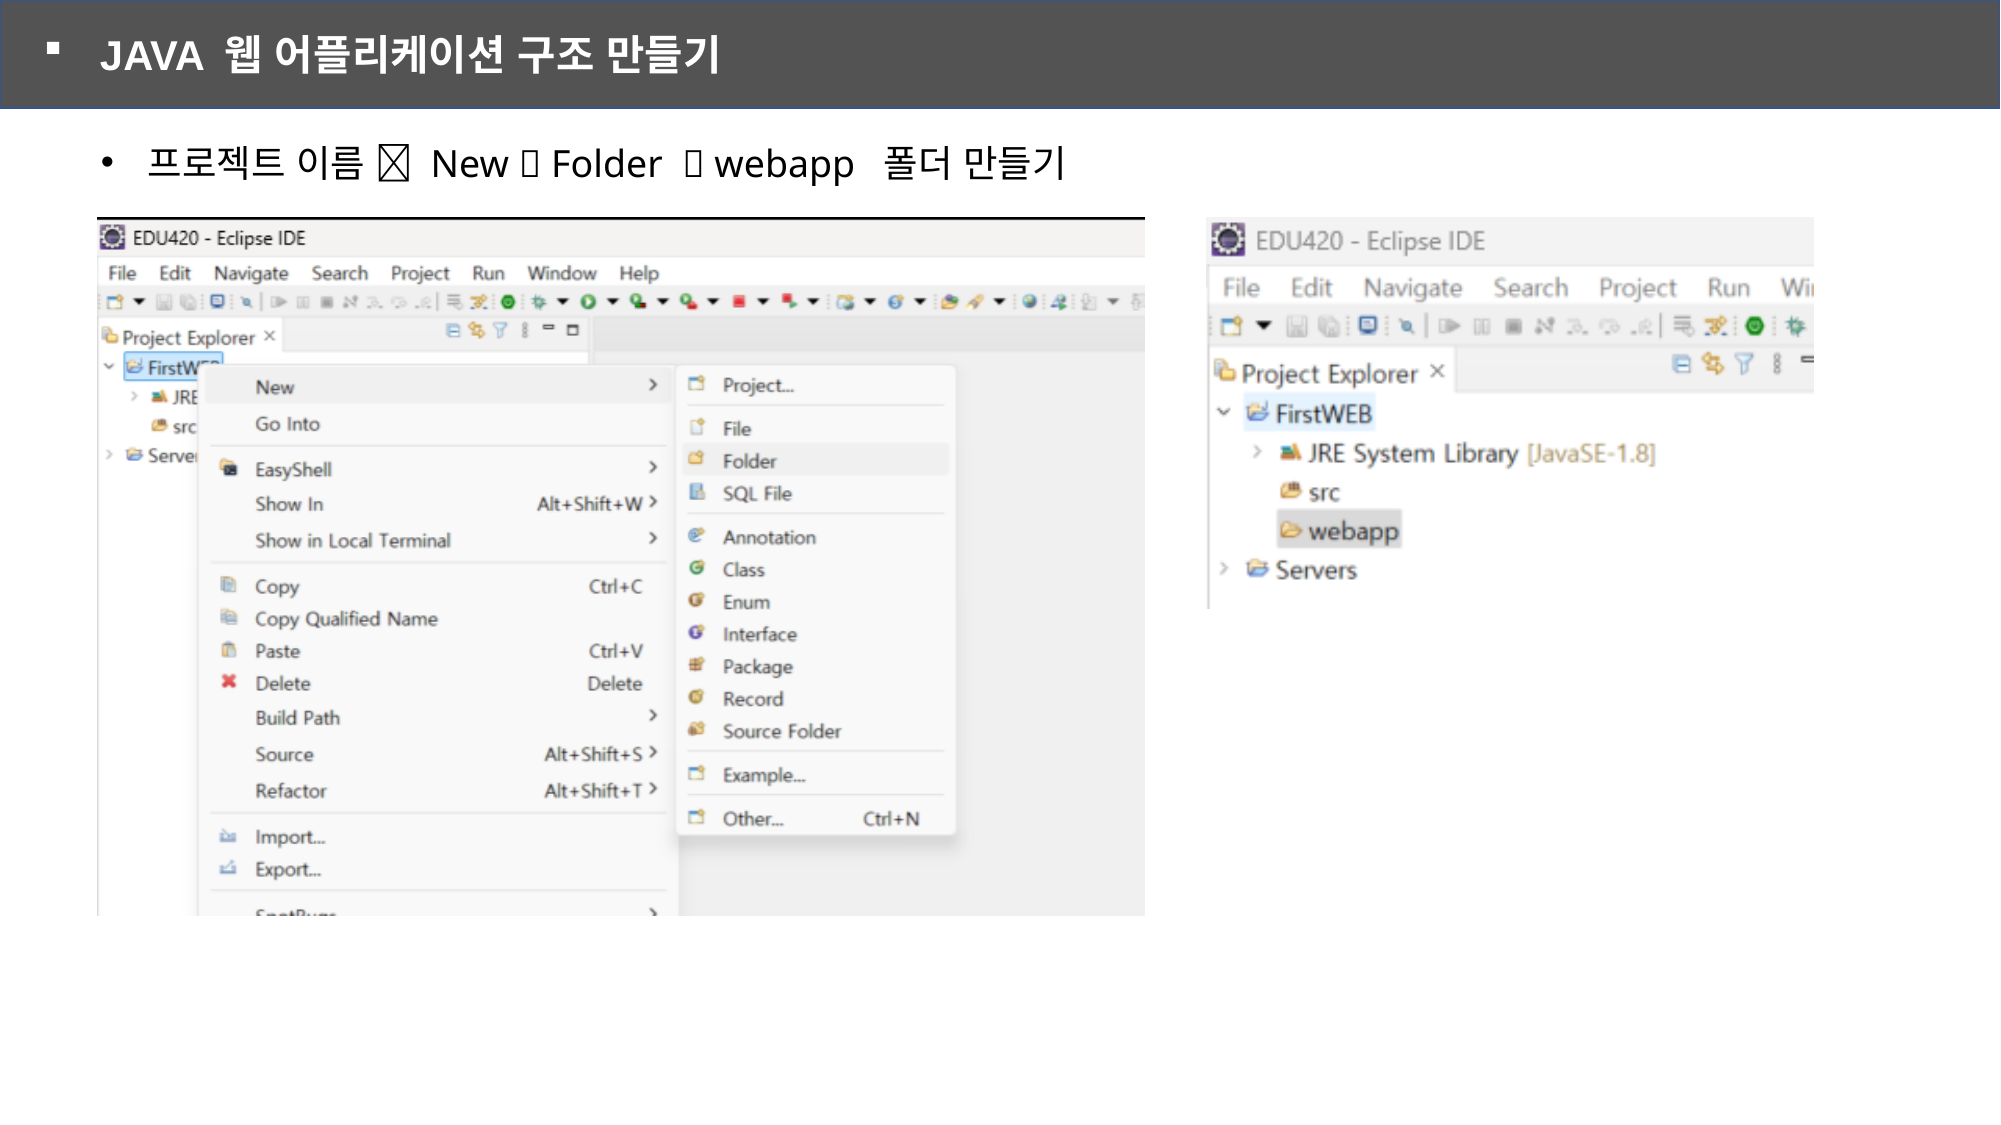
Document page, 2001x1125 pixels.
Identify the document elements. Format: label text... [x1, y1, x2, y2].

text_box 프로젝트 이름  New  Folder  webapp 폴더 만들기 [85, 132, 1082, 192]
text_box JAVA 웹 어플리케이션 구조 만들기 [0, 0, 2000, 109]
picture [1206, 217, 1814, 609]
picture [97, 217, 1145, 916]
